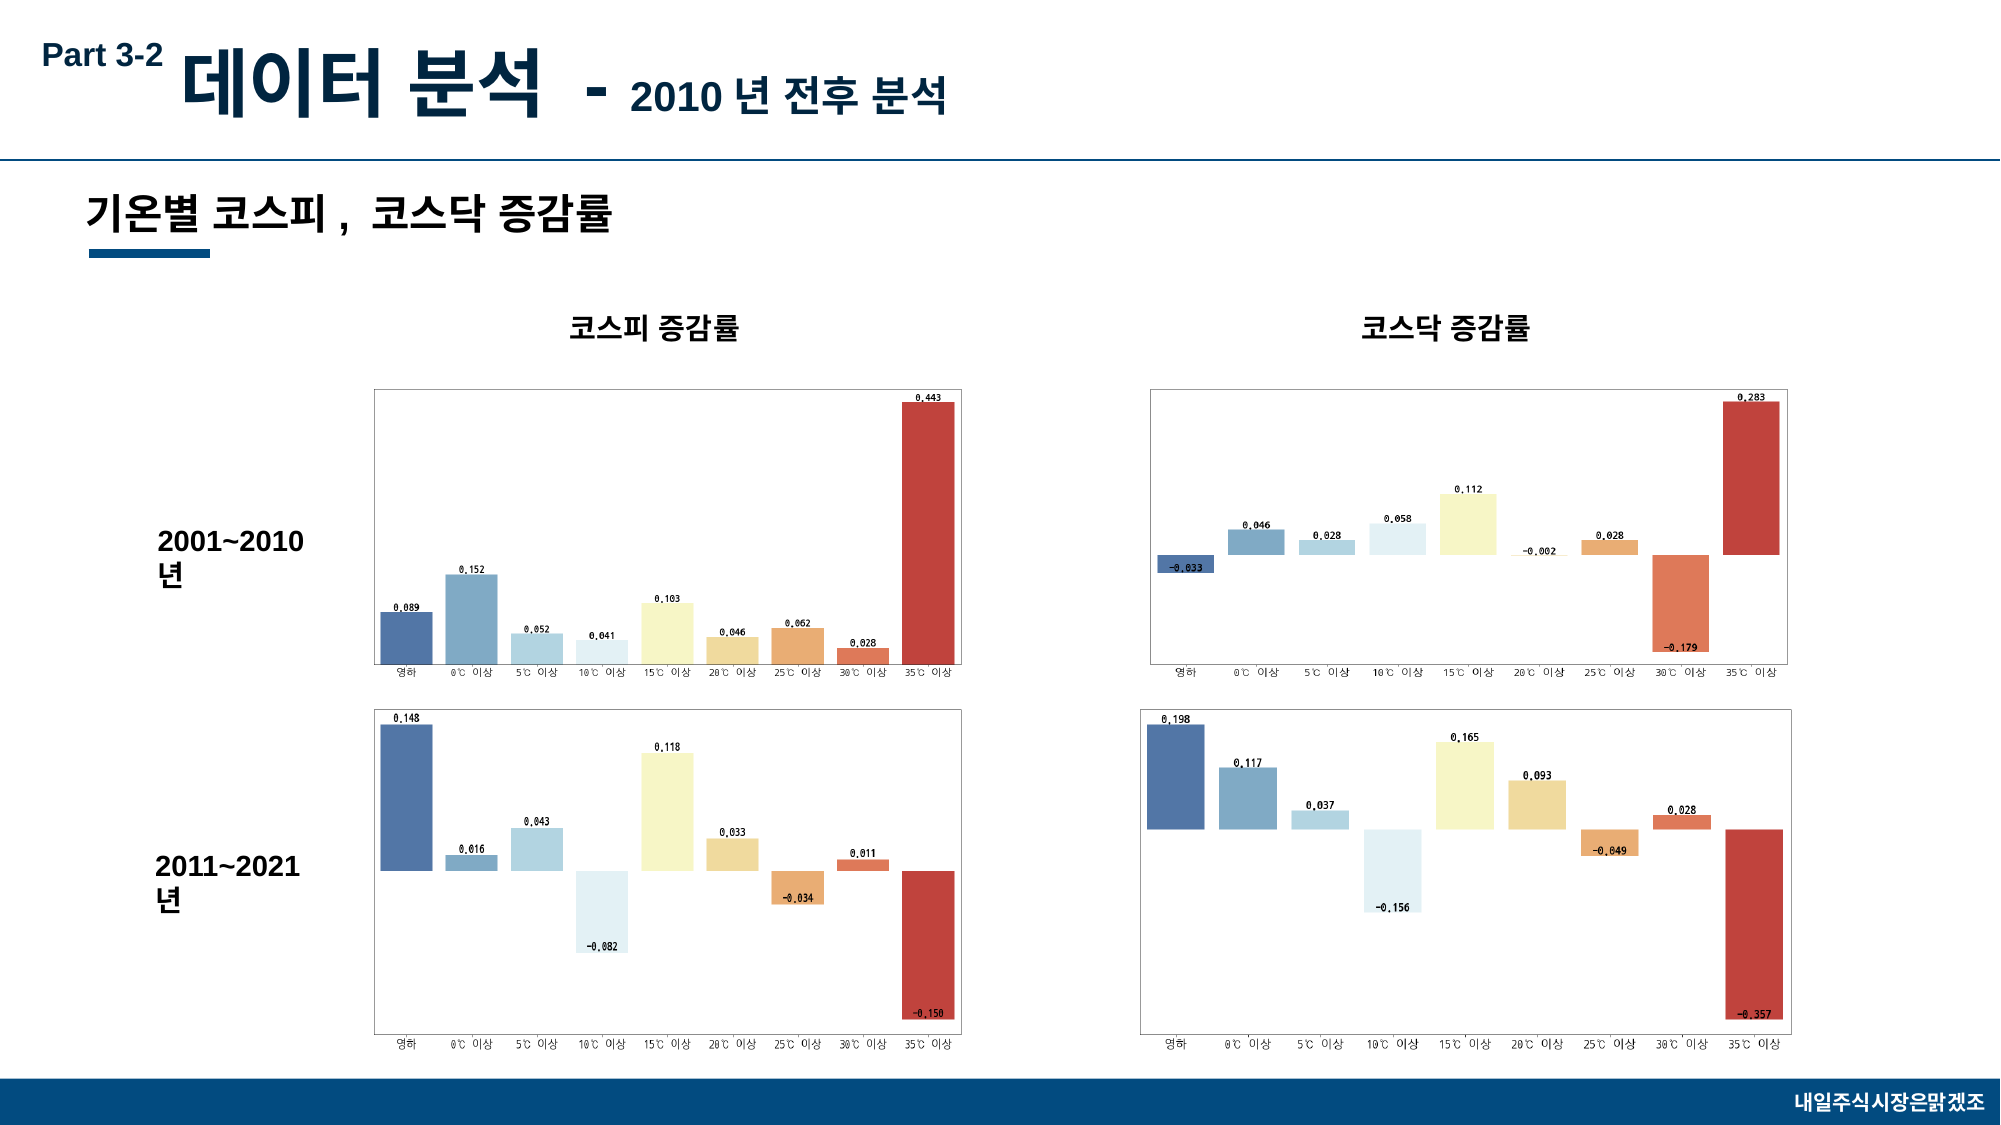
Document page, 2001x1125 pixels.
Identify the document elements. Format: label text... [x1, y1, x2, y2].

picture [368, 385, 964, 681]
text_box 코스피 증감률 [346, 295, 964, 361]
picture [1144, 385, 1790, 681]
picture [1132, 705, 1794, 1054]
text_box 기온별 코스피, 코스닥 증감률 [70, 172, 1680, 253]
text_box 내일주식시장은맑겠조 [0, 1078, 2000, 1125]
text_box 2001~2010년 [142, 514, 349, 600]
text_box 데이터 분석 - 2010년 전후 분석 [165, 28, 996, 134]
text_box Part 3-2 [26, 26, 181, 81]
picture [368, 705, 964, 1054]
text_box 2011~2021년 [140, 840, 347, 926]
text_box 코스닥 증감률 [1138, 295, 1756, 361]
